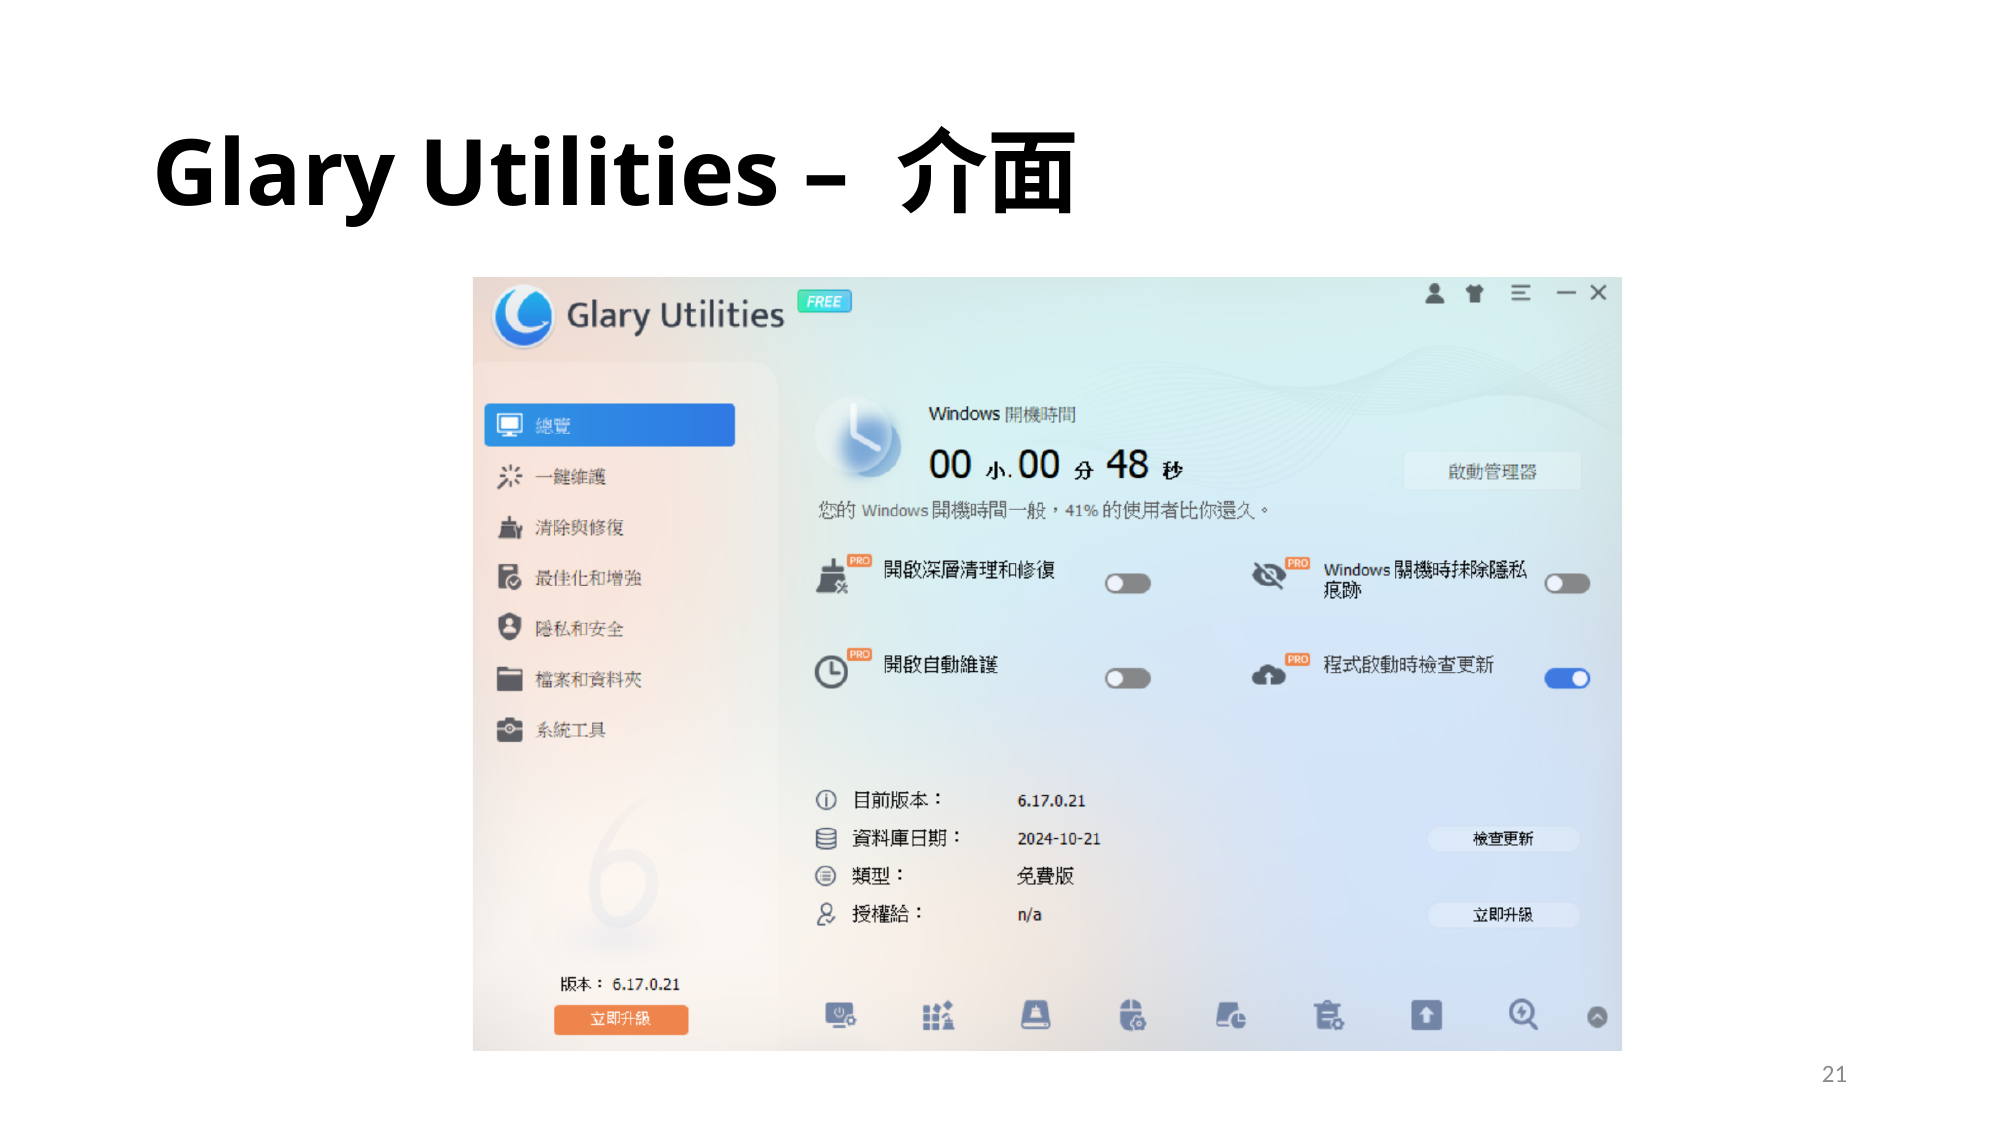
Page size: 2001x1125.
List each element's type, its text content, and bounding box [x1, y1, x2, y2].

picture [472, 277, 1623, 1051]
title Glary Utilities – 介面 [137, 59, 1863, 278]
slide_number 21 [1412, 1042, 1863, 1103]
